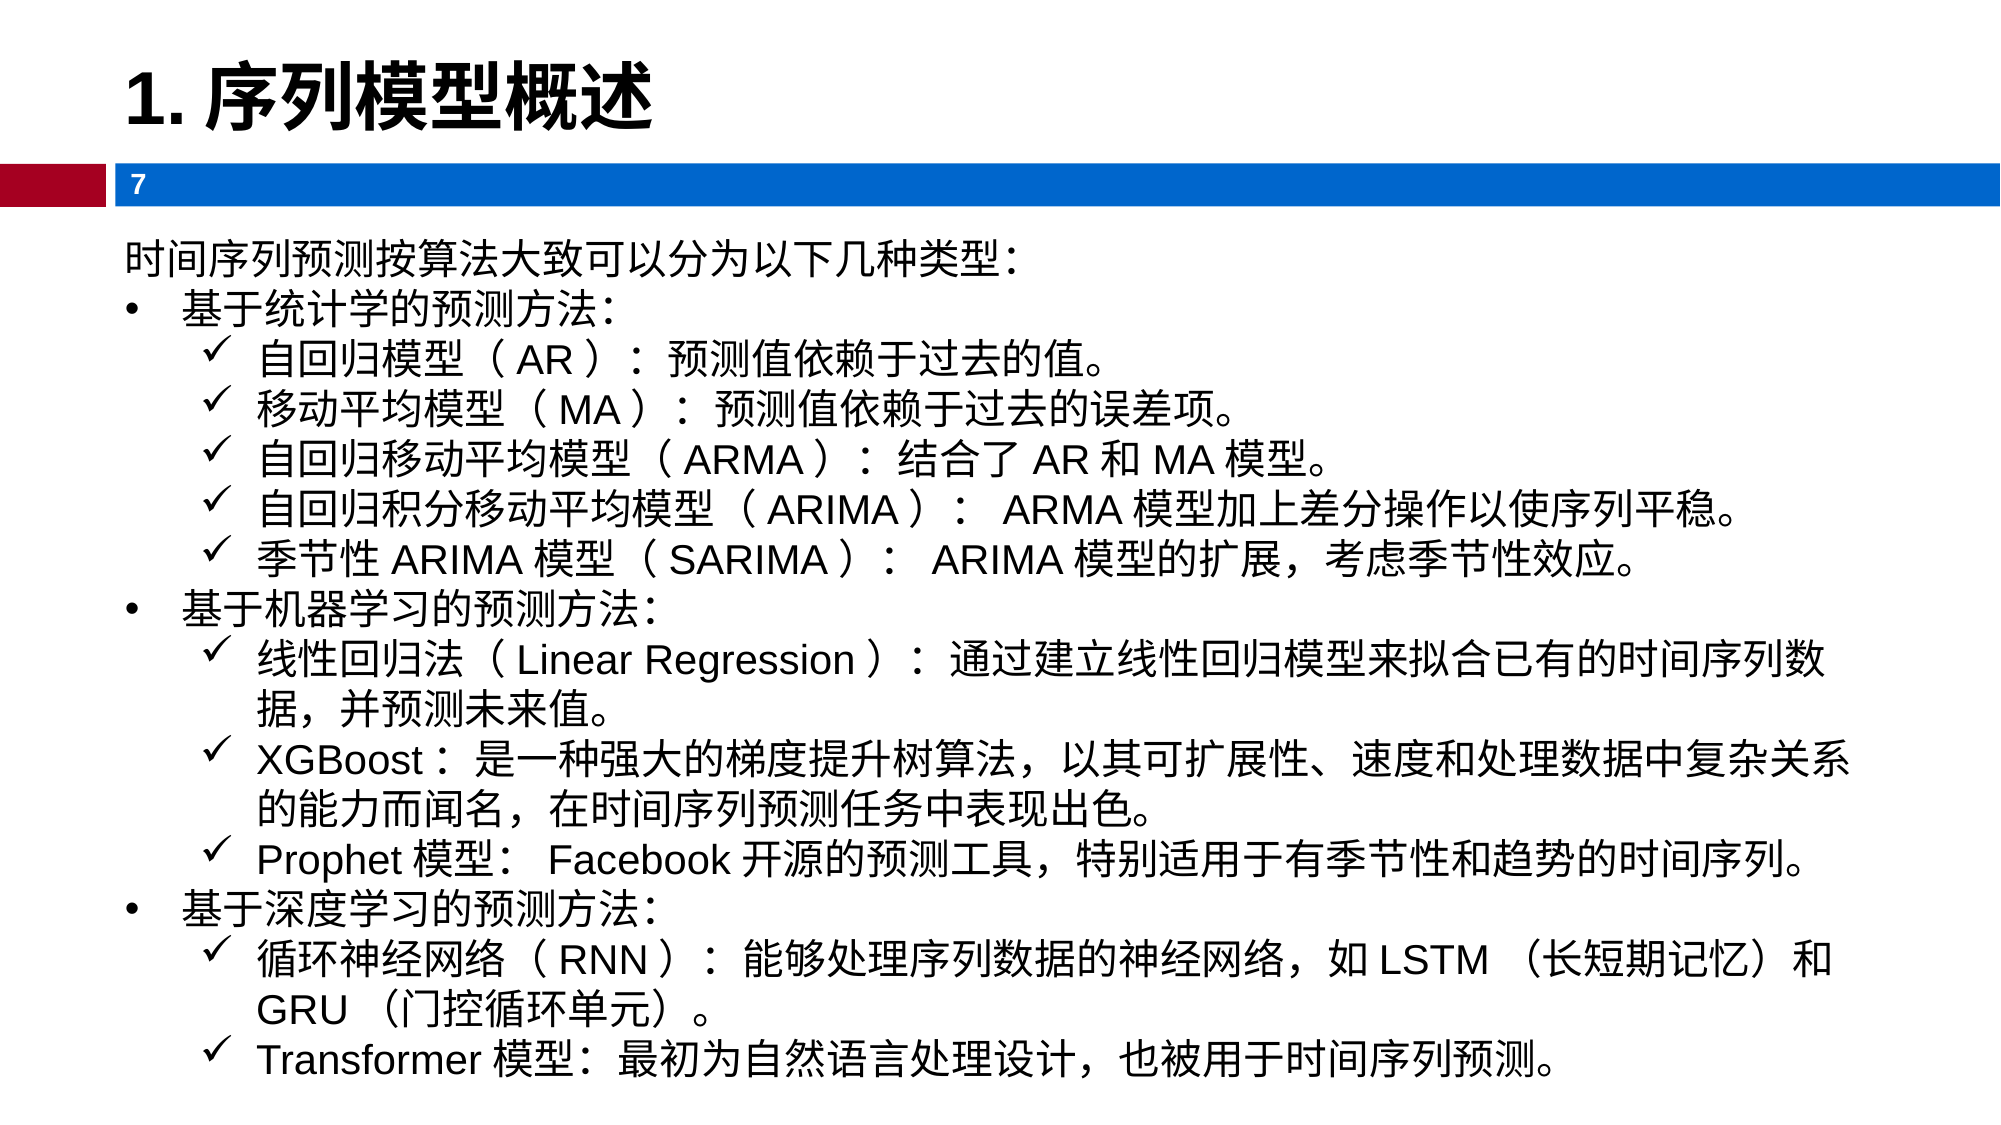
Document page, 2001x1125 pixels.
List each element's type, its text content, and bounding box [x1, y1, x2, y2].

text_box 时间序列预测按算法大致可以分为以下几种类型： 基于统计学的预测方法： 自回归模型（AR）：预测值依赖于过去的值。 移动平均模型（MA）：预测值依赖于过去的误差项。 自回归移动平均模型（ARMA）：结合了AR和MA模型。 自回归积分移动平均模型（ARIMA）：ARMA模型加上差分操作以使序列平稳。 季节性ARIMA模型（SARIMA）：ARIMA模型的扩展，考虑季节性效应。 基于机器学习的预测方法： 线性回归法（Linear Regression）：通过建立线性回归模型来拟合已有的时间序列数据，并预测未来值。 XGBoost：是一种强大的梯度提升树算法，以其可扩展性、速度和处理数据中复杂关系的能力而闻名，在时间序列预测任务中表现出色。 Prophet模型：Facebook开源的预测工具，特别适用于有季节性和趋势的时间序列。 基于深度学习的预测方法： 循环神经网络（RNN）：能够处理序列数据的神经网络，如LSTM（长短期记忆）和GRU（门控循环单元）。 Transformer模型：最初为自然语言处理设计，也被用于时间序列预测。 [109, 225, 1890, 1091]
title 1.序列模型概述 [109, 38, 2000, 150]
